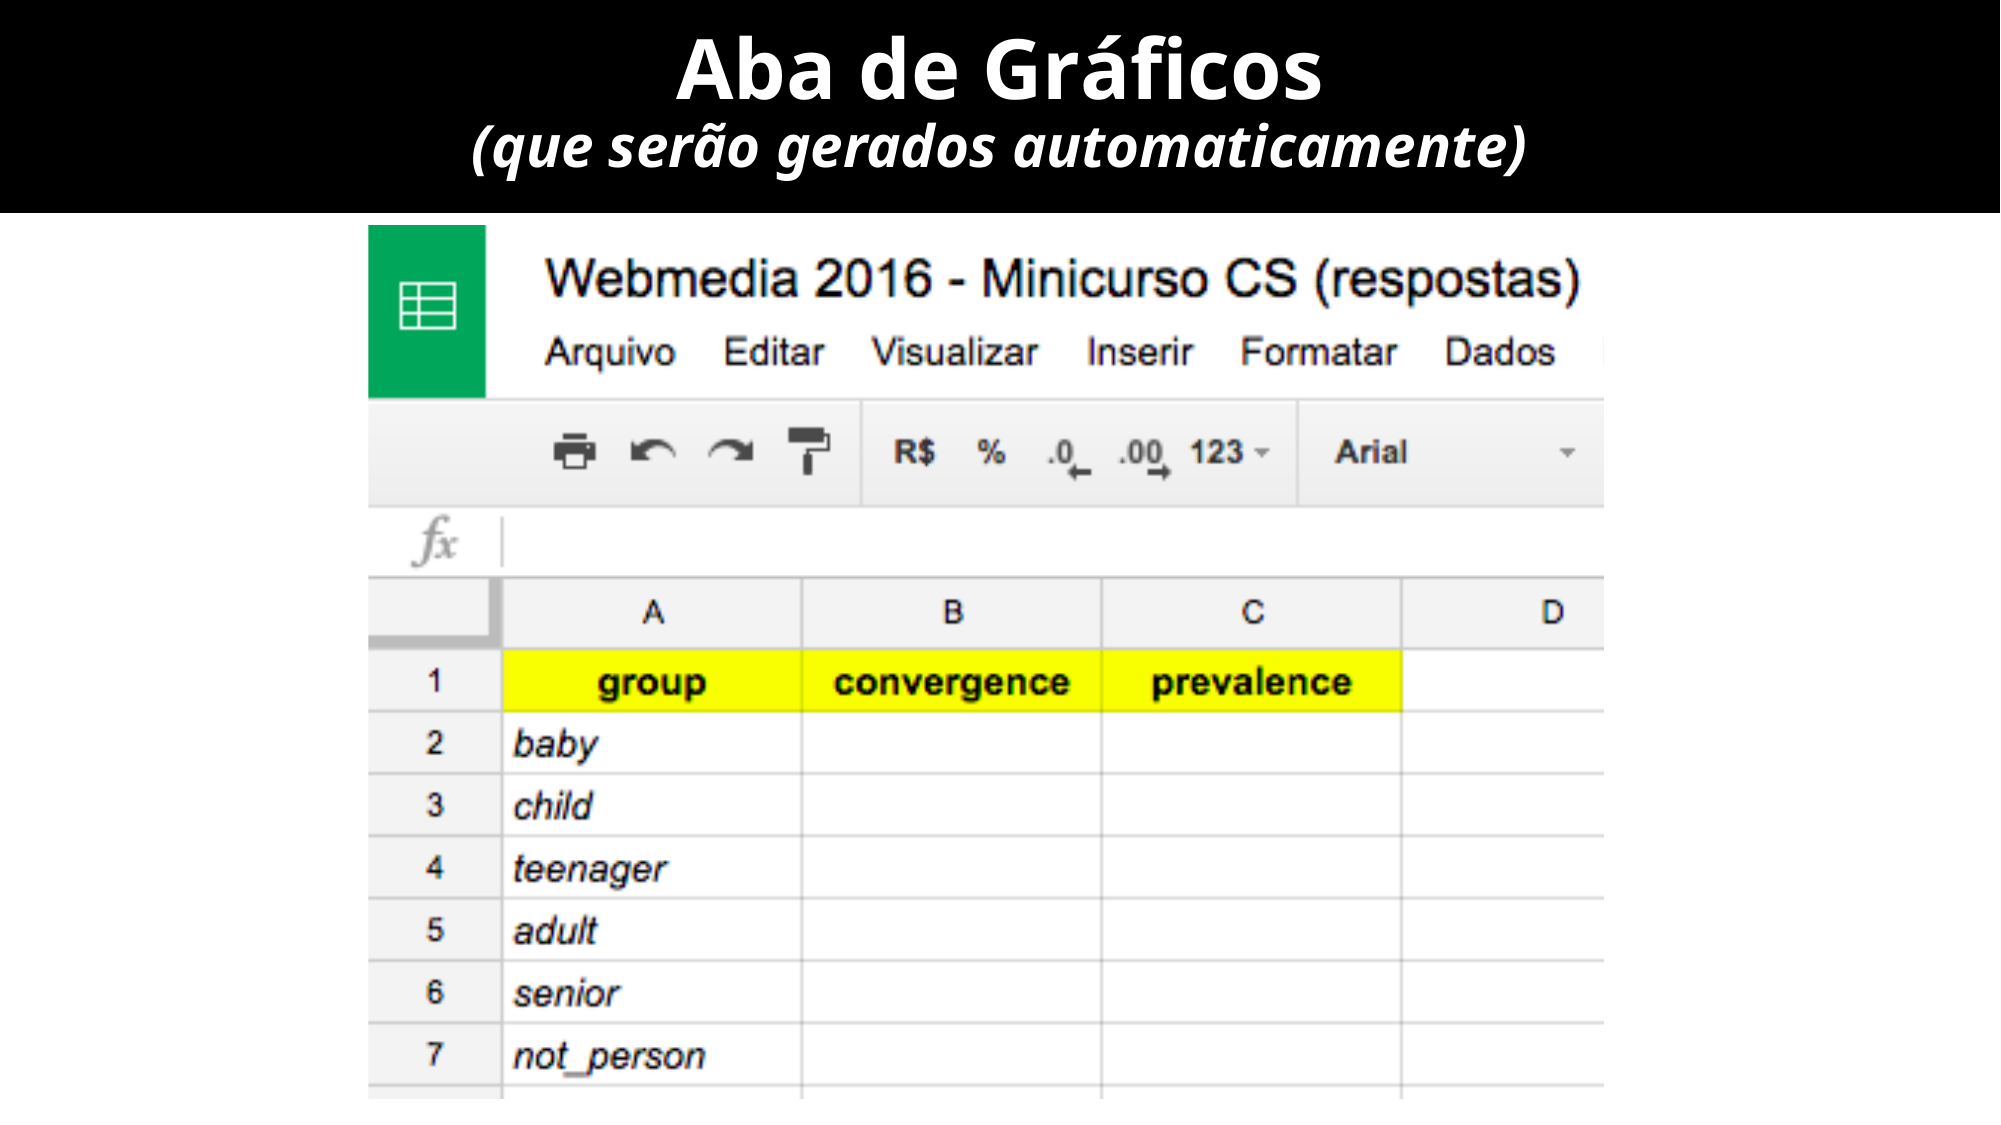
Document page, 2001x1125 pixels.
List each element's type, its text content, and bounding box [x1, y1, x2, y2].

title Aba de Gráficos (que serão gerados automaticamente) [0, 0, 2000, 213]
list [368, 225, 1604, 1099]
